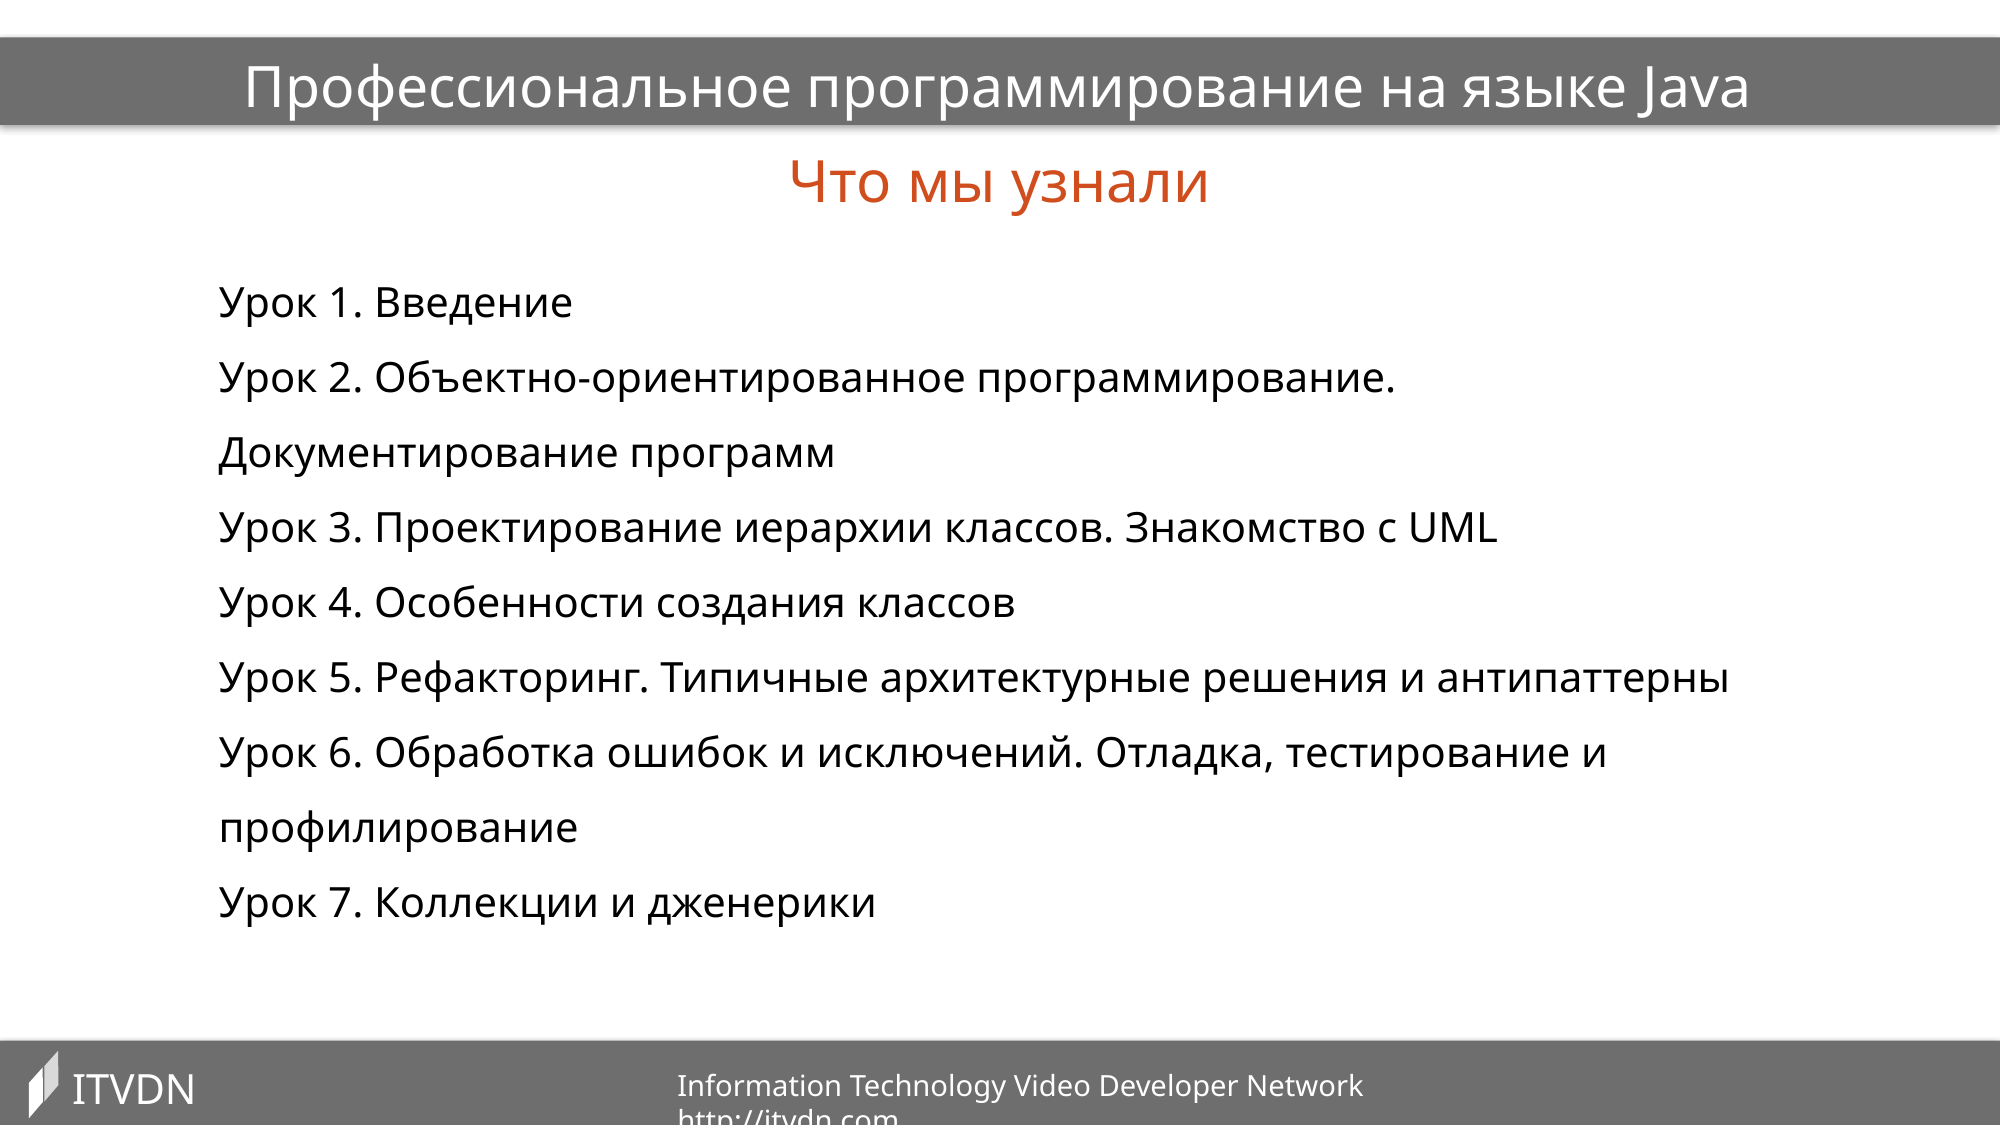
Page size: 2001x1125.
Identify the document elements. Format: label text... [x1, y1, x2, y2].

text_box [0, 1037, 2000, 1125]
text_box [28, 1050, 59, 1119]
text_box Профессиональное программирование на языке Java [207, 37, 1788, 132]
text_box Information Technology Video Developer Network http://itvdn.com [662, 1059, 1963, 1125]
text_box Урок 1. Введение Урок 2. Объектно-ориентированное программирование. Документирование программ Урок 3. Проектирование иерархии классов. Знакомство с UML Урок 4. Особенности создания классов Урок 5. Рефакторинг. Типичные архитектурные решения и антипаттерны Урок 6. Обработка ошибок и исключений. Отладка, тестирование и профилирование Урок 7. Коллекции и дженерики [202, 242, 1793, 658]
text_box ITVDN [63, 1055, 212, 1120]
text_box [0, 34, 2000, 128]
text_box Что мы узнали [324, 132, 1675, 225]
